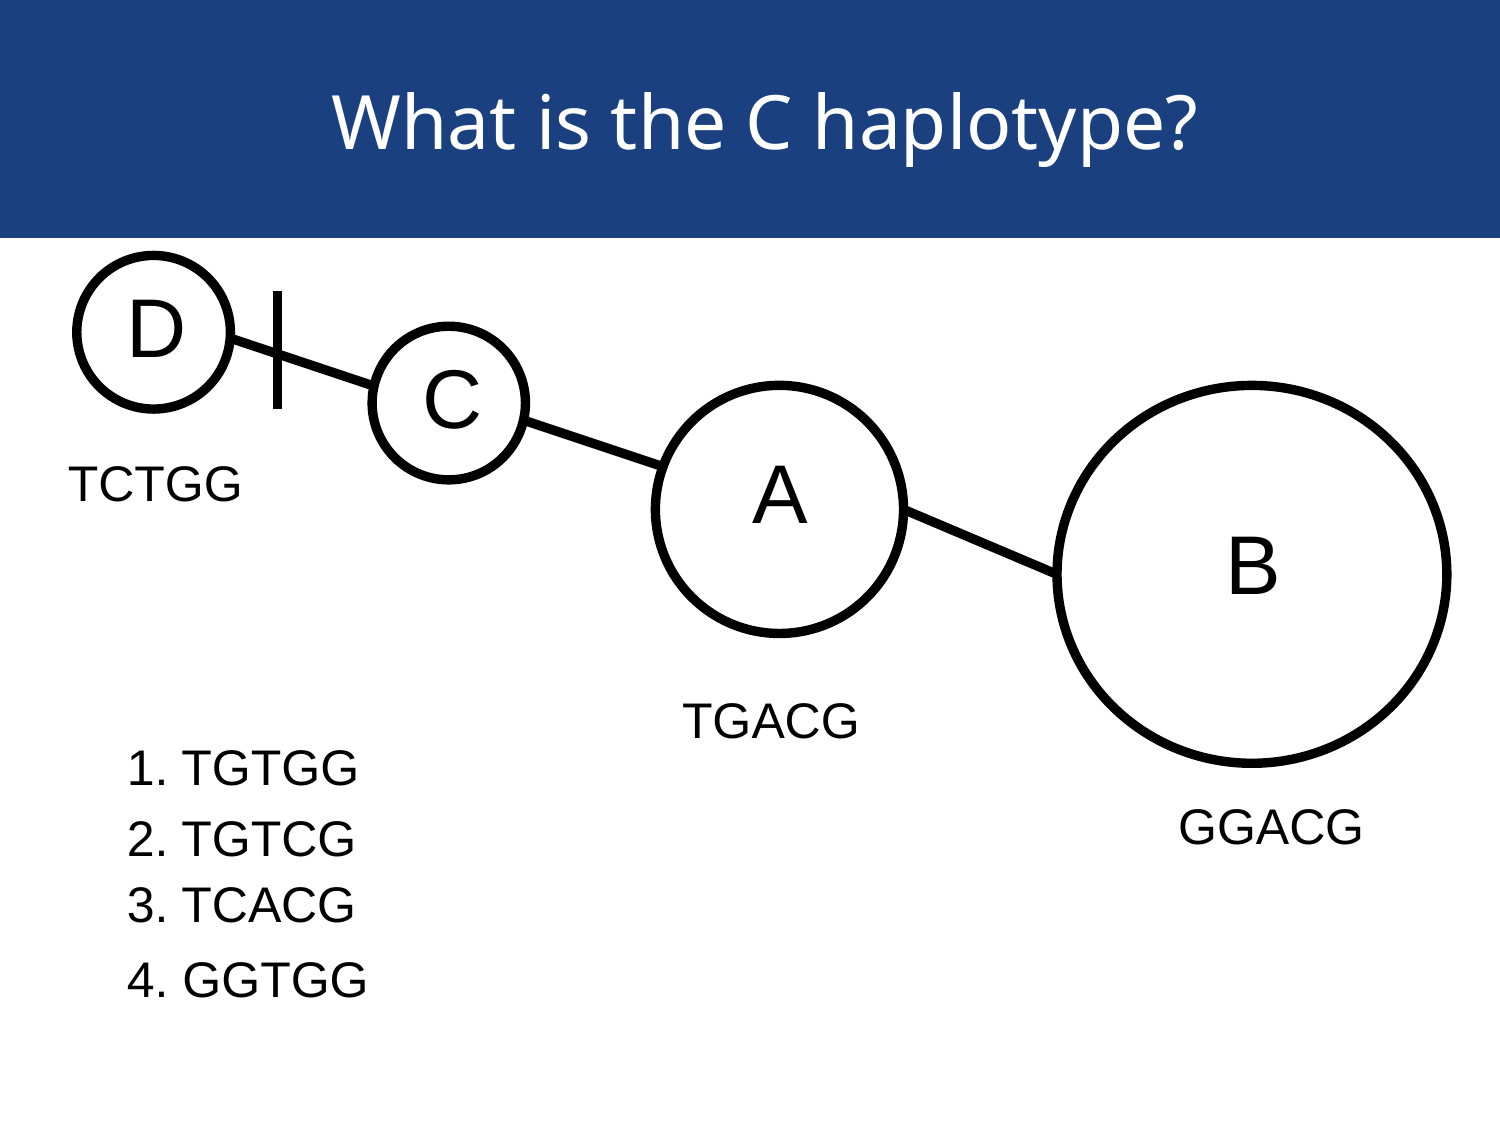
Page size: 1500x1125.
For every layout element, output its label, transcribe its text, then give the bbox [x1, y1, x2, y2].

text_box What is the C haplotype? [204, 67, 1327, 172]
text_box [0, 0, 1500, 238]
text_box 4. GGTGG [112, 940, 561, 1016]
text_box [52, 255, 1448, 863]
text_box 3. TCACG [112, 871, 561, 940]
